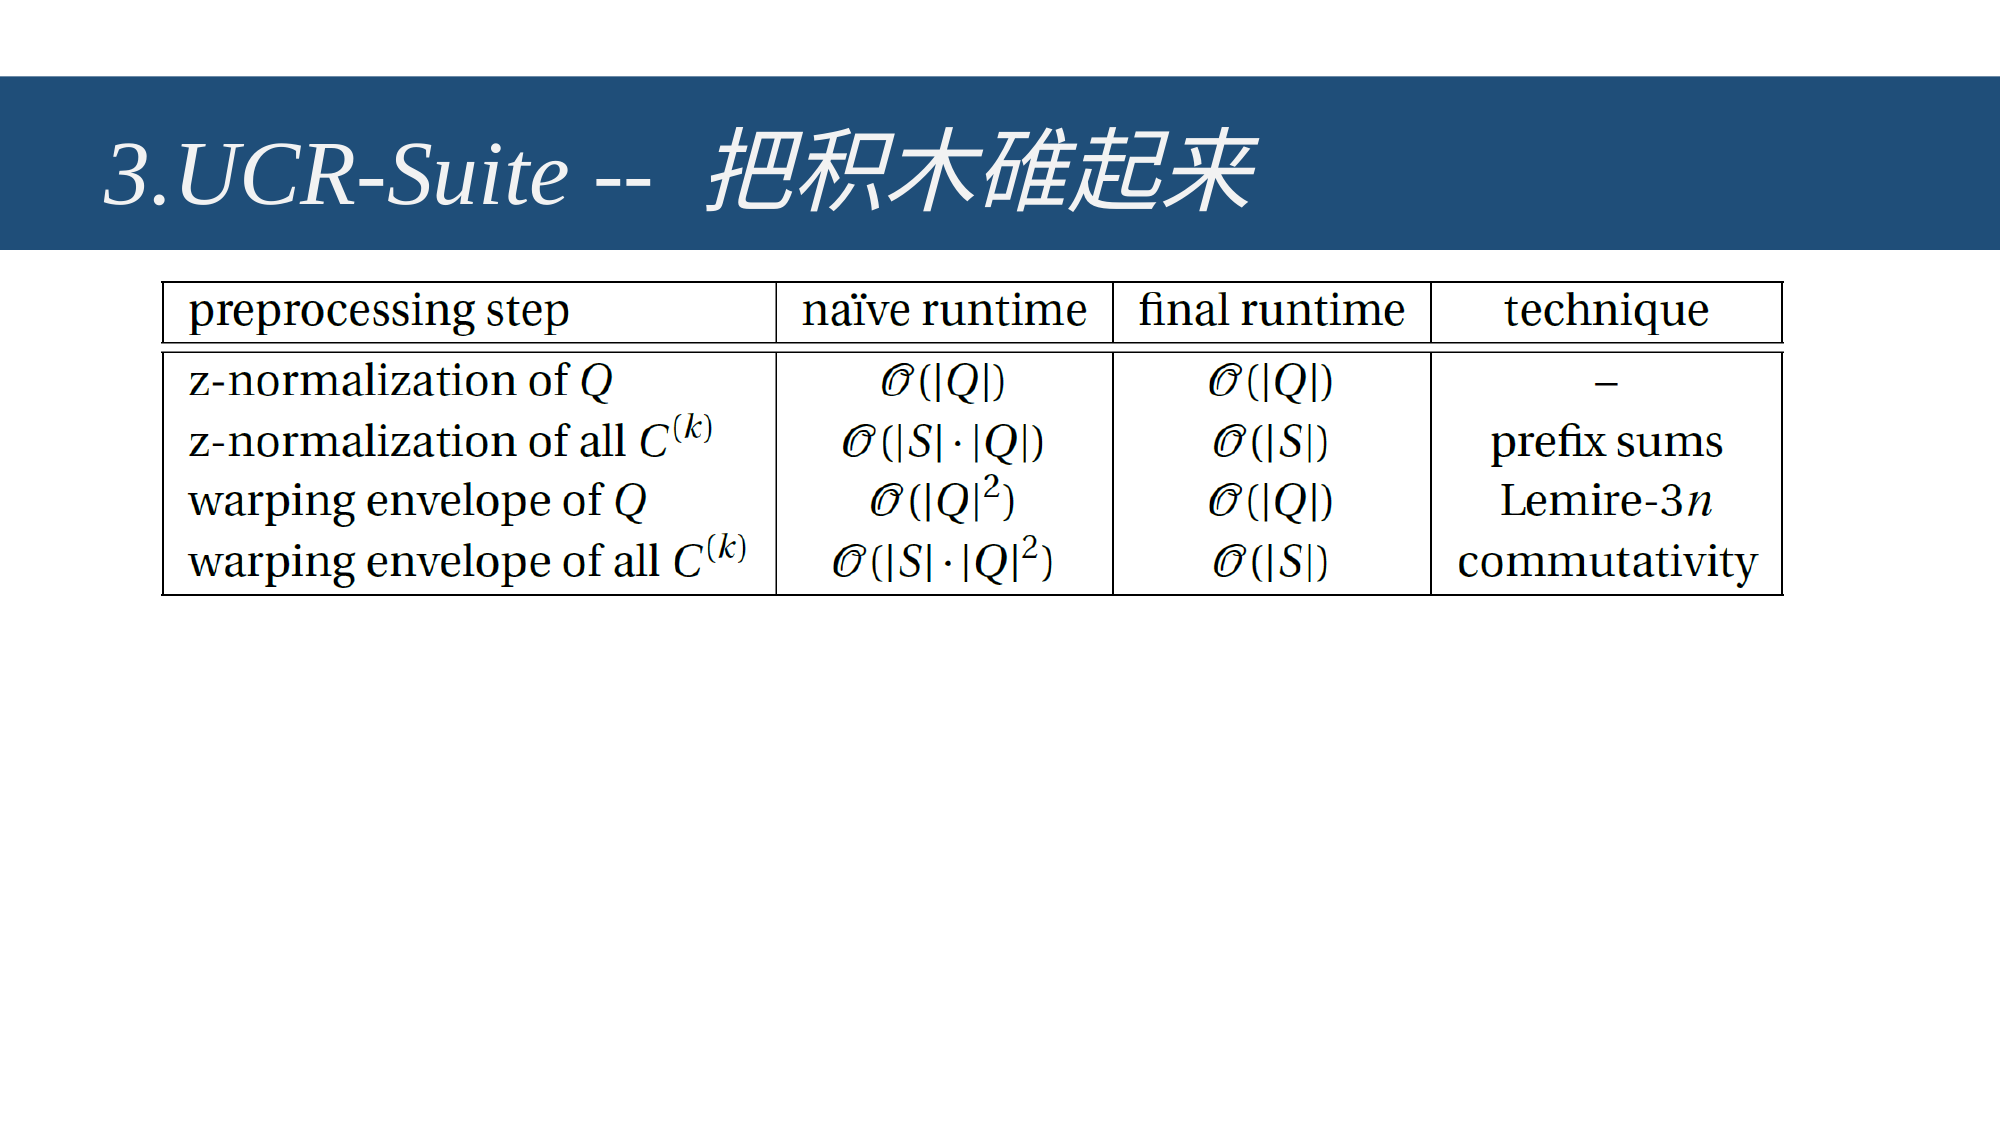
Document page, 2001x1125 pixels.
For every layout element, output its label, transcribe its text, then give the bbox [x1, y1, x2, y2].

title 3.UCR-Suite -- 把积木碓起来 [89, 66, 1990, 285]
text_box [1990, 75, 2000, 251]
picture [150, 267, 1793, 607]
text_box [0, 75, 89, 251]
